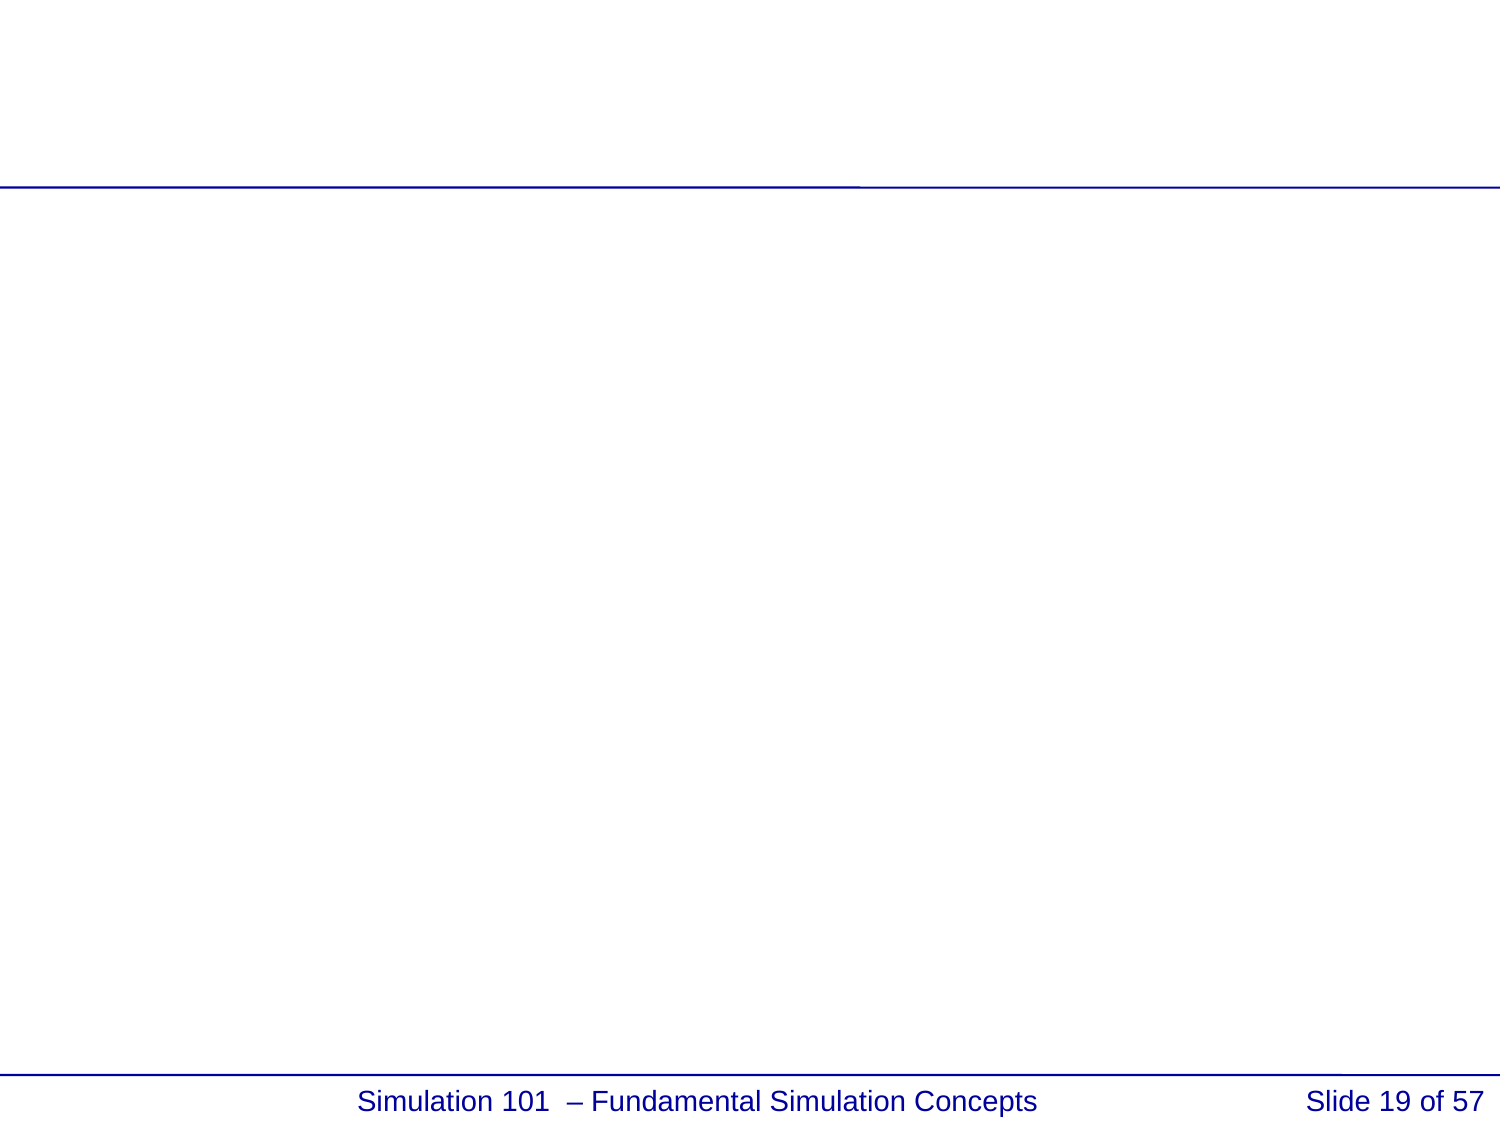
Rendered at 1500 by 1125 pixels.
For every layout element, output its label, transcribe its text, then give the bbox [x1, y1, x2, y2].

slide_number Slide 19 of 57 [1249, 1074, 1500, 1125]
slide_number [37, 1074, 488, 1125]
footer Simulation 101 – Fundamental Simulation Concepts [488, 1074, 1088, 1125]
